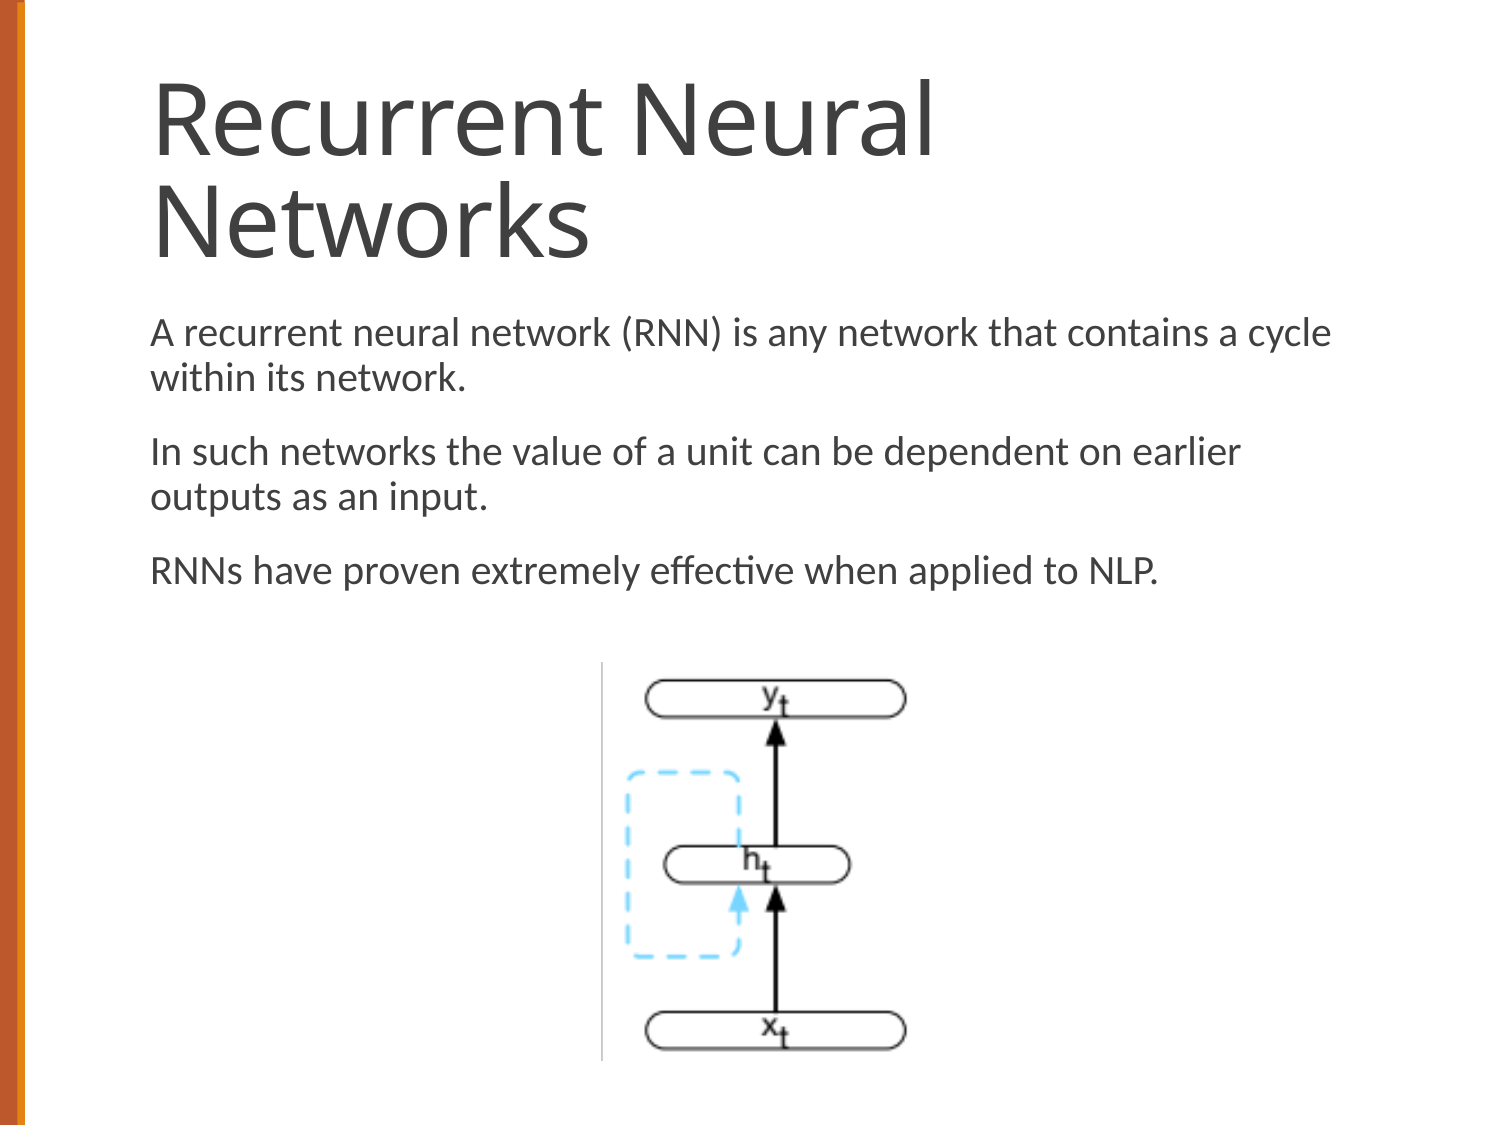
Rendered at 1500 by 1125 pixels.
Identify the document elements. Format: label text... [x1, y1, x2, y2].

title Recurrent Neural Networks [135, 47, 1373, 285]
picture [579, 661, 928, 1061]
list A recurrent neural network (RNN) is any network that contains a cycle within its network. In such networks the value of a unit can be dependent on earlier outputs as an input. RNNs have proven extremely effective when applied to NLP. [135, 302, 1373, 963]
